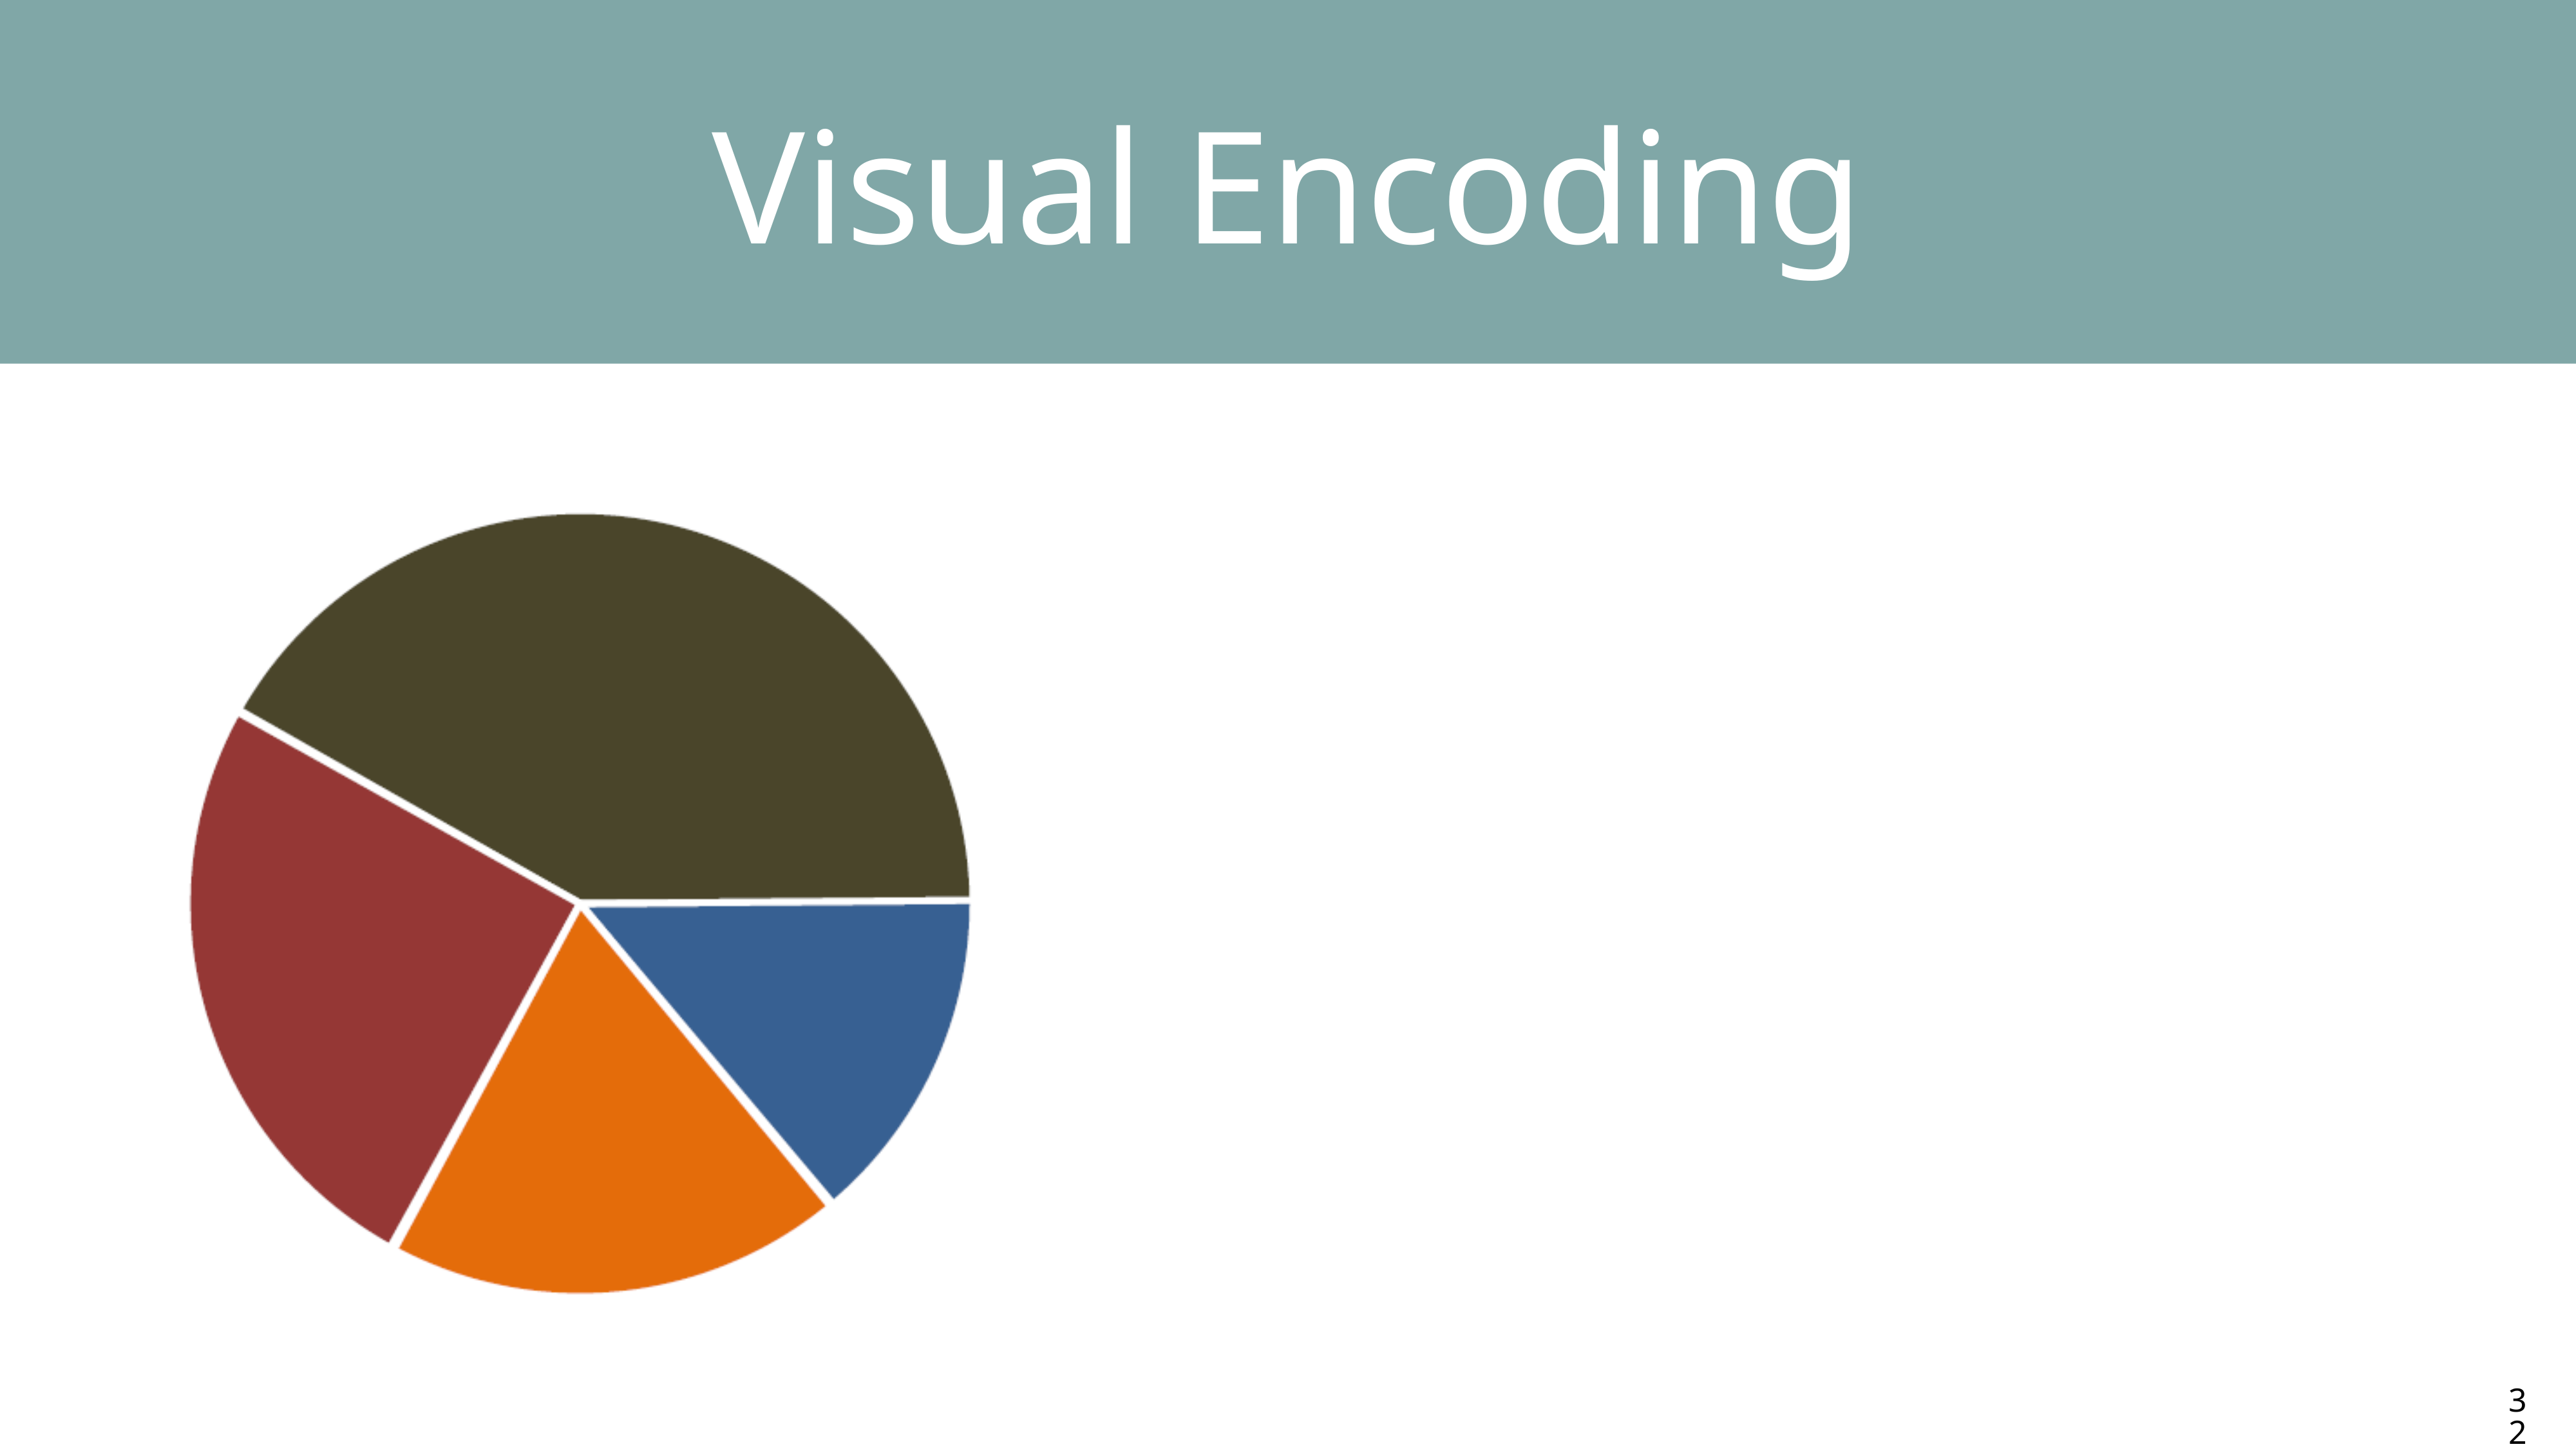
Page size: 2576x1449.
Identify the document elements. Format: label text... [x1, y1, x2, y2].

picture [185, 507, 978, 1309]
slide_number 32 [2503, 1380, 2548, 1430]
title Visual Encoding [0, 0, 2576, 365]
